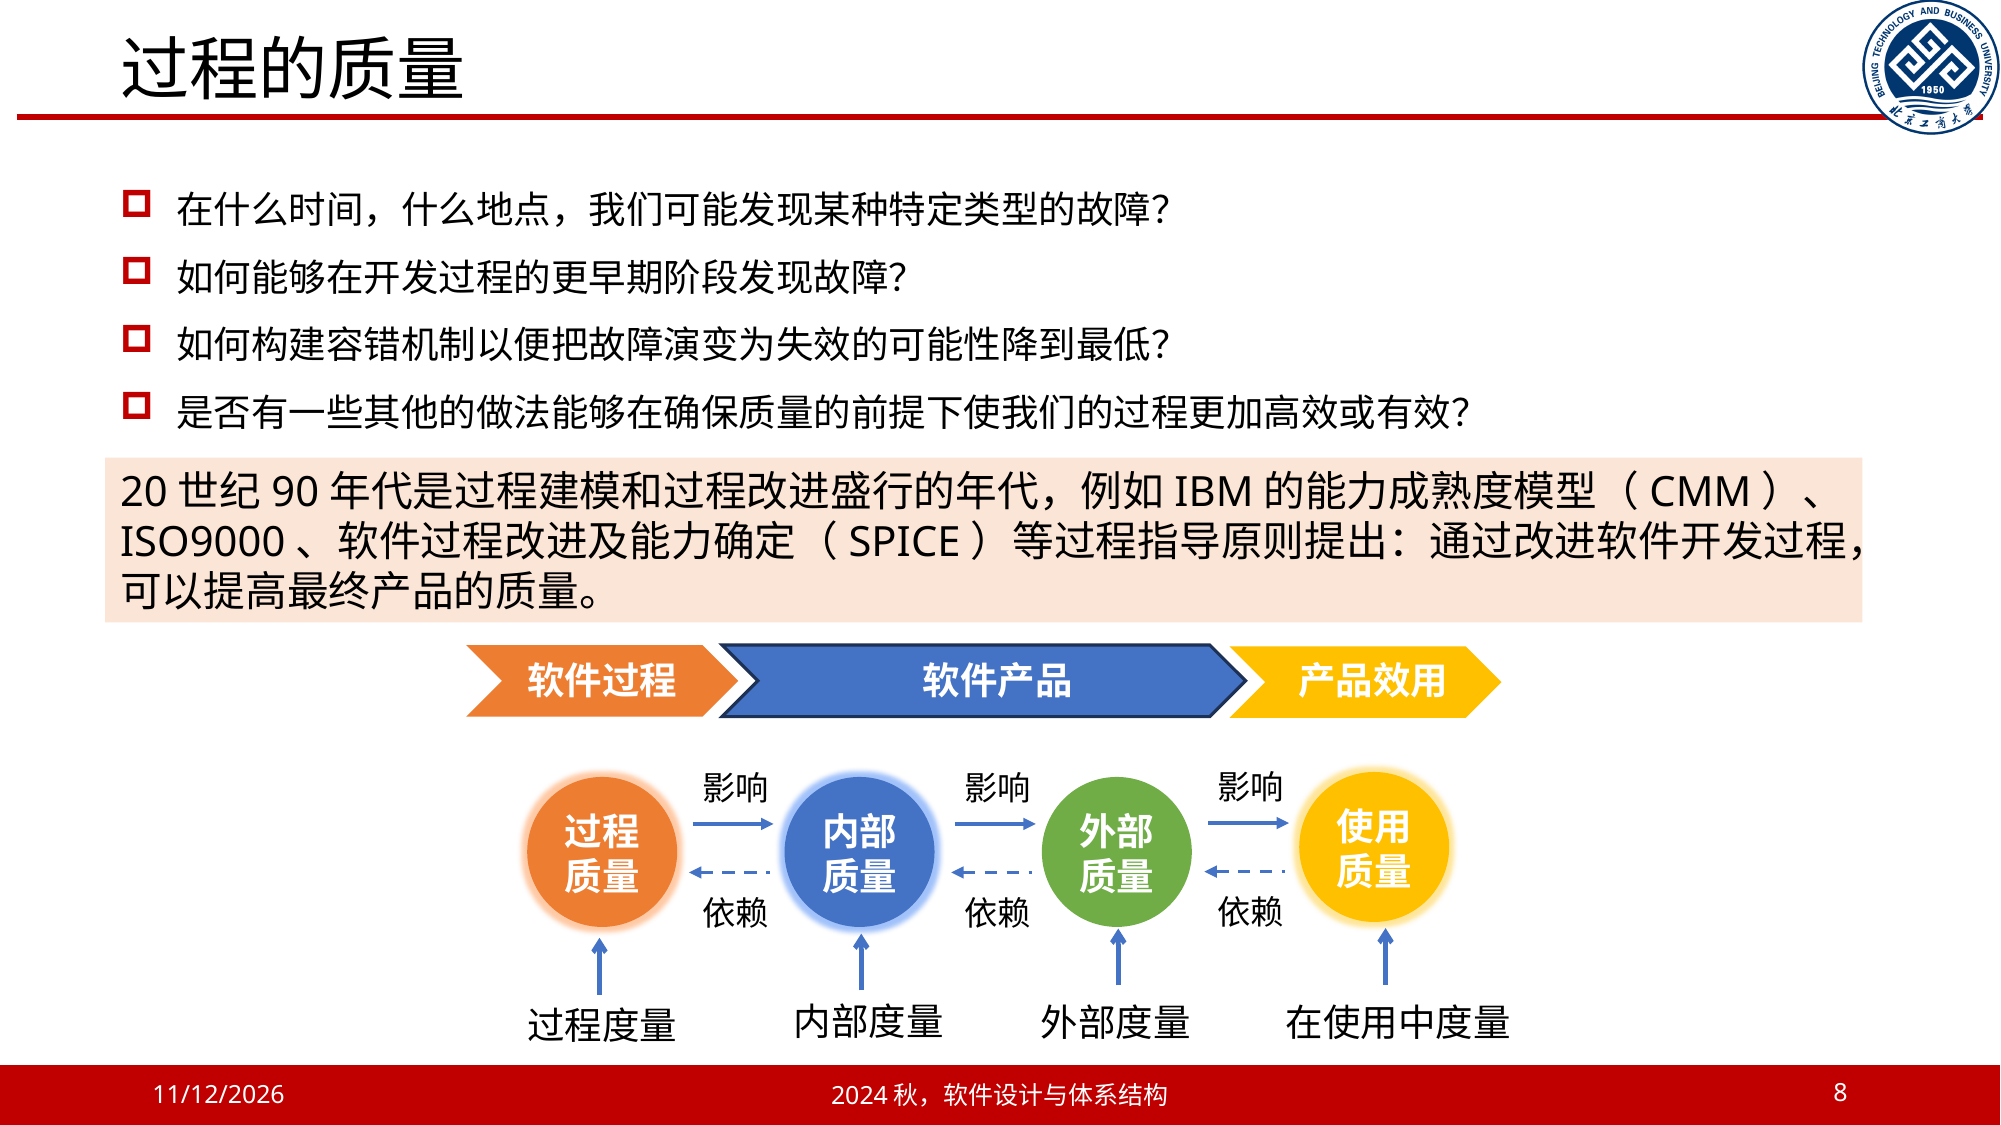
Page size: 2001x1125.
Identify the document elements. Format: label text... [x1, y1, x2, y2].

text_box 内部度量 [778, 990, 959, 1051]
picture [1861, 0, 2000, 135]
text_box 在什么时间，什么地点，我们可能发现某种特定类型的故障？ 如何能够在开发过程的更早期阶段发现故障？ 如何构建容错机制以便把故障演变为失效的可能性降到最低？ 是否有一些其他的做法能够在确保质量的前提下使我们的过程更加高效或有效？ [105, 156, 1863, 441]
text_box 过程度量 [512, 994, 693, 1055]
slide_number 8 [1412, 1063, 1863, 1124]
text_box 20世纪90年代是过程建模和过程改进盛行的年代，例如IBM的能力成熟度模型（CMM）、ISO9000、软件过程改进及能力确定（SPICE）等过程指导原则提出：通过改进软件开发过程，可以提高最终产品的质量。 [105, 457, 1863, 623]
footer 2024秋，软件设计与体系结构 [662, 1065, 1338, 1125]
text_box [465, 644, 1502, 941]
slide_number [137, 1065, 588, 1125]
text_box 在使用中度量 [1271, 991, 1526, 1052]
text_box 外部度量 [1025, 991, 1206, 1052]
text_box [0, 1063, 2000, 1125]
title 过程的质量 [105, 27, 1861, 116]
